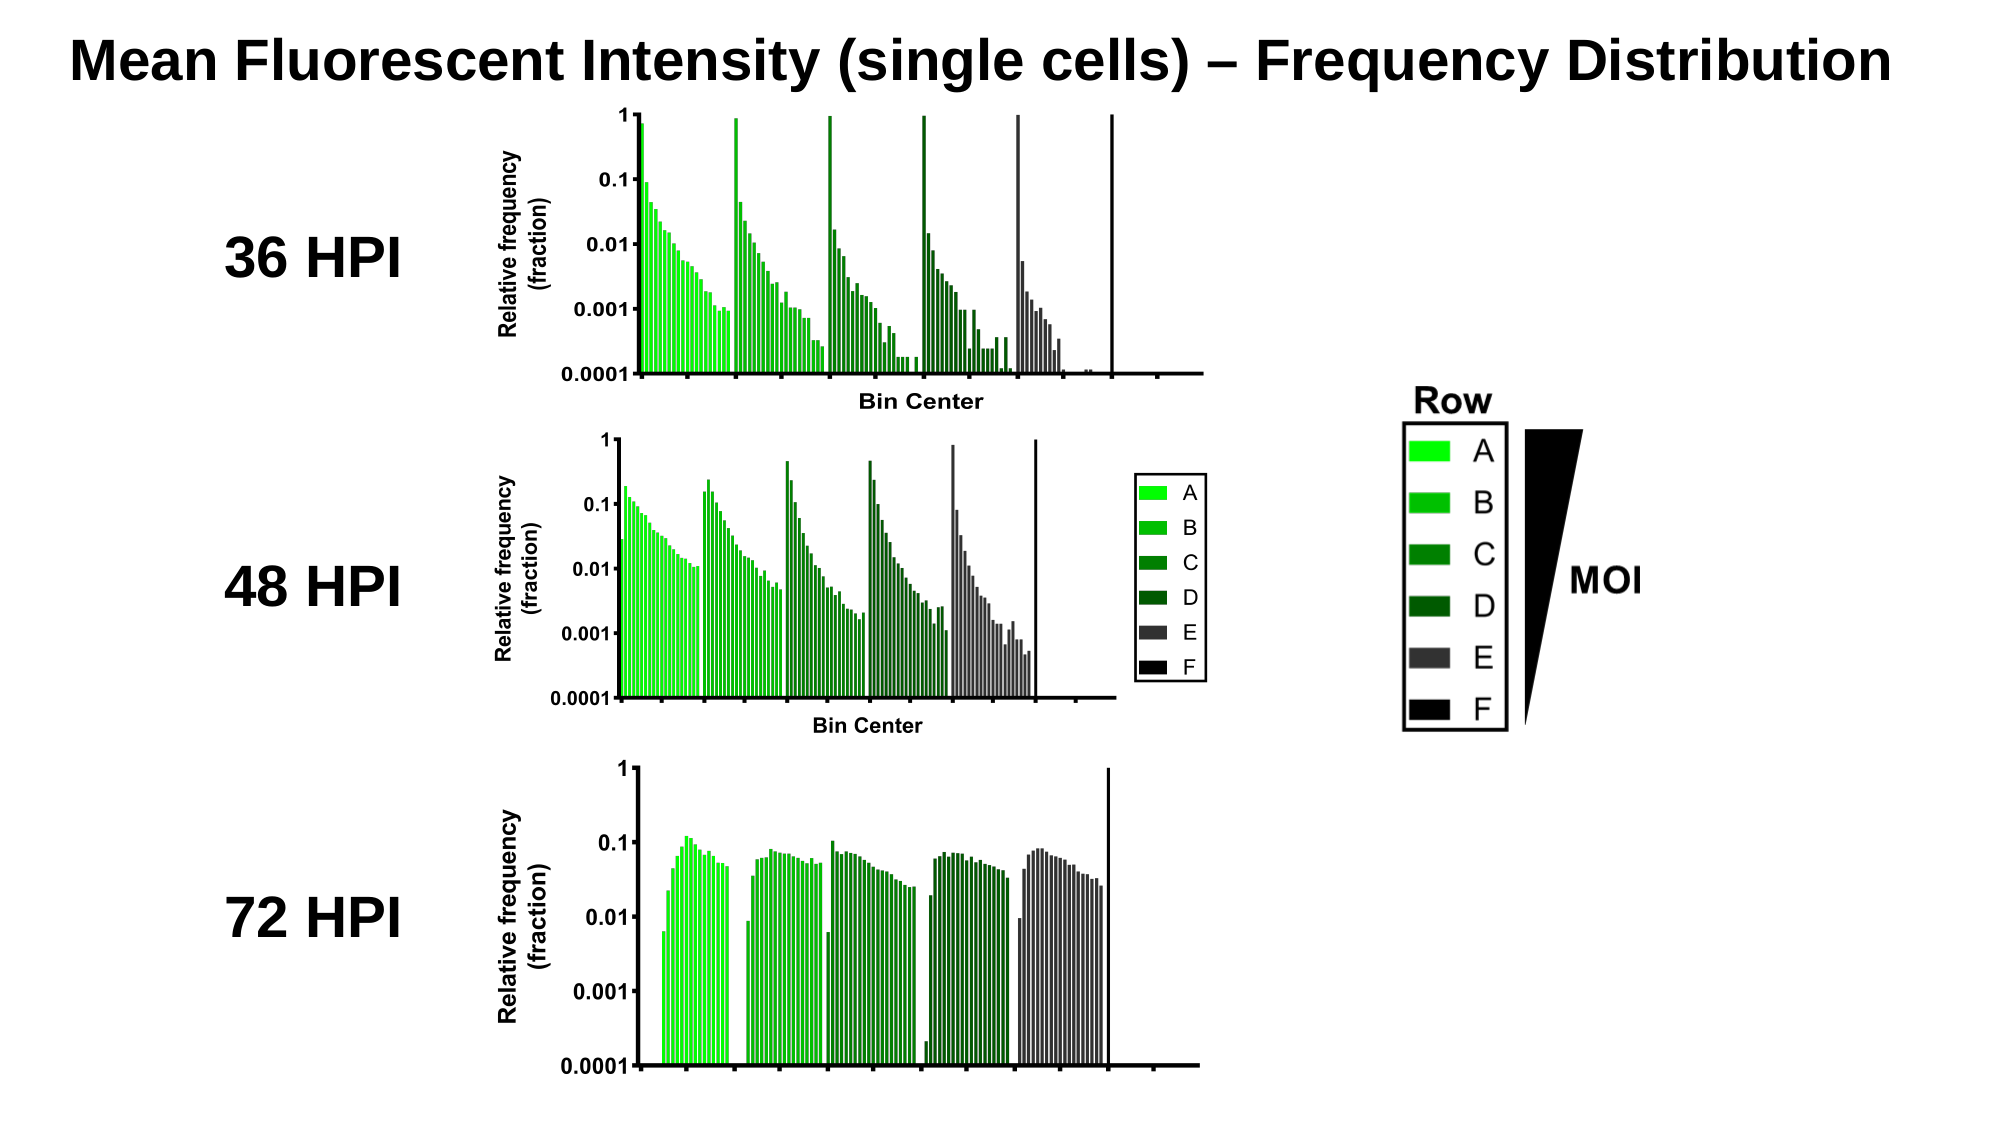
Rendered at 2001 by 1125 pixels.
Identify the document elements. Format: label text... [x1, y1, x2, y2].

picture [471, 403, 1235, 1092]
text_box 48 HPI [209, 540, 455, 626]
text_box Mean Fluorescent Intensity (single cells) – Frequency Distribution [54, 14, 1986, 100]
text_box 72 HPI [209, 871, 455, 957]
picture [1388, 318, 1668, 841]
text_box 36 HPI [209, 212, 455, 297]
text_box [471, 78, 1392, 432]
